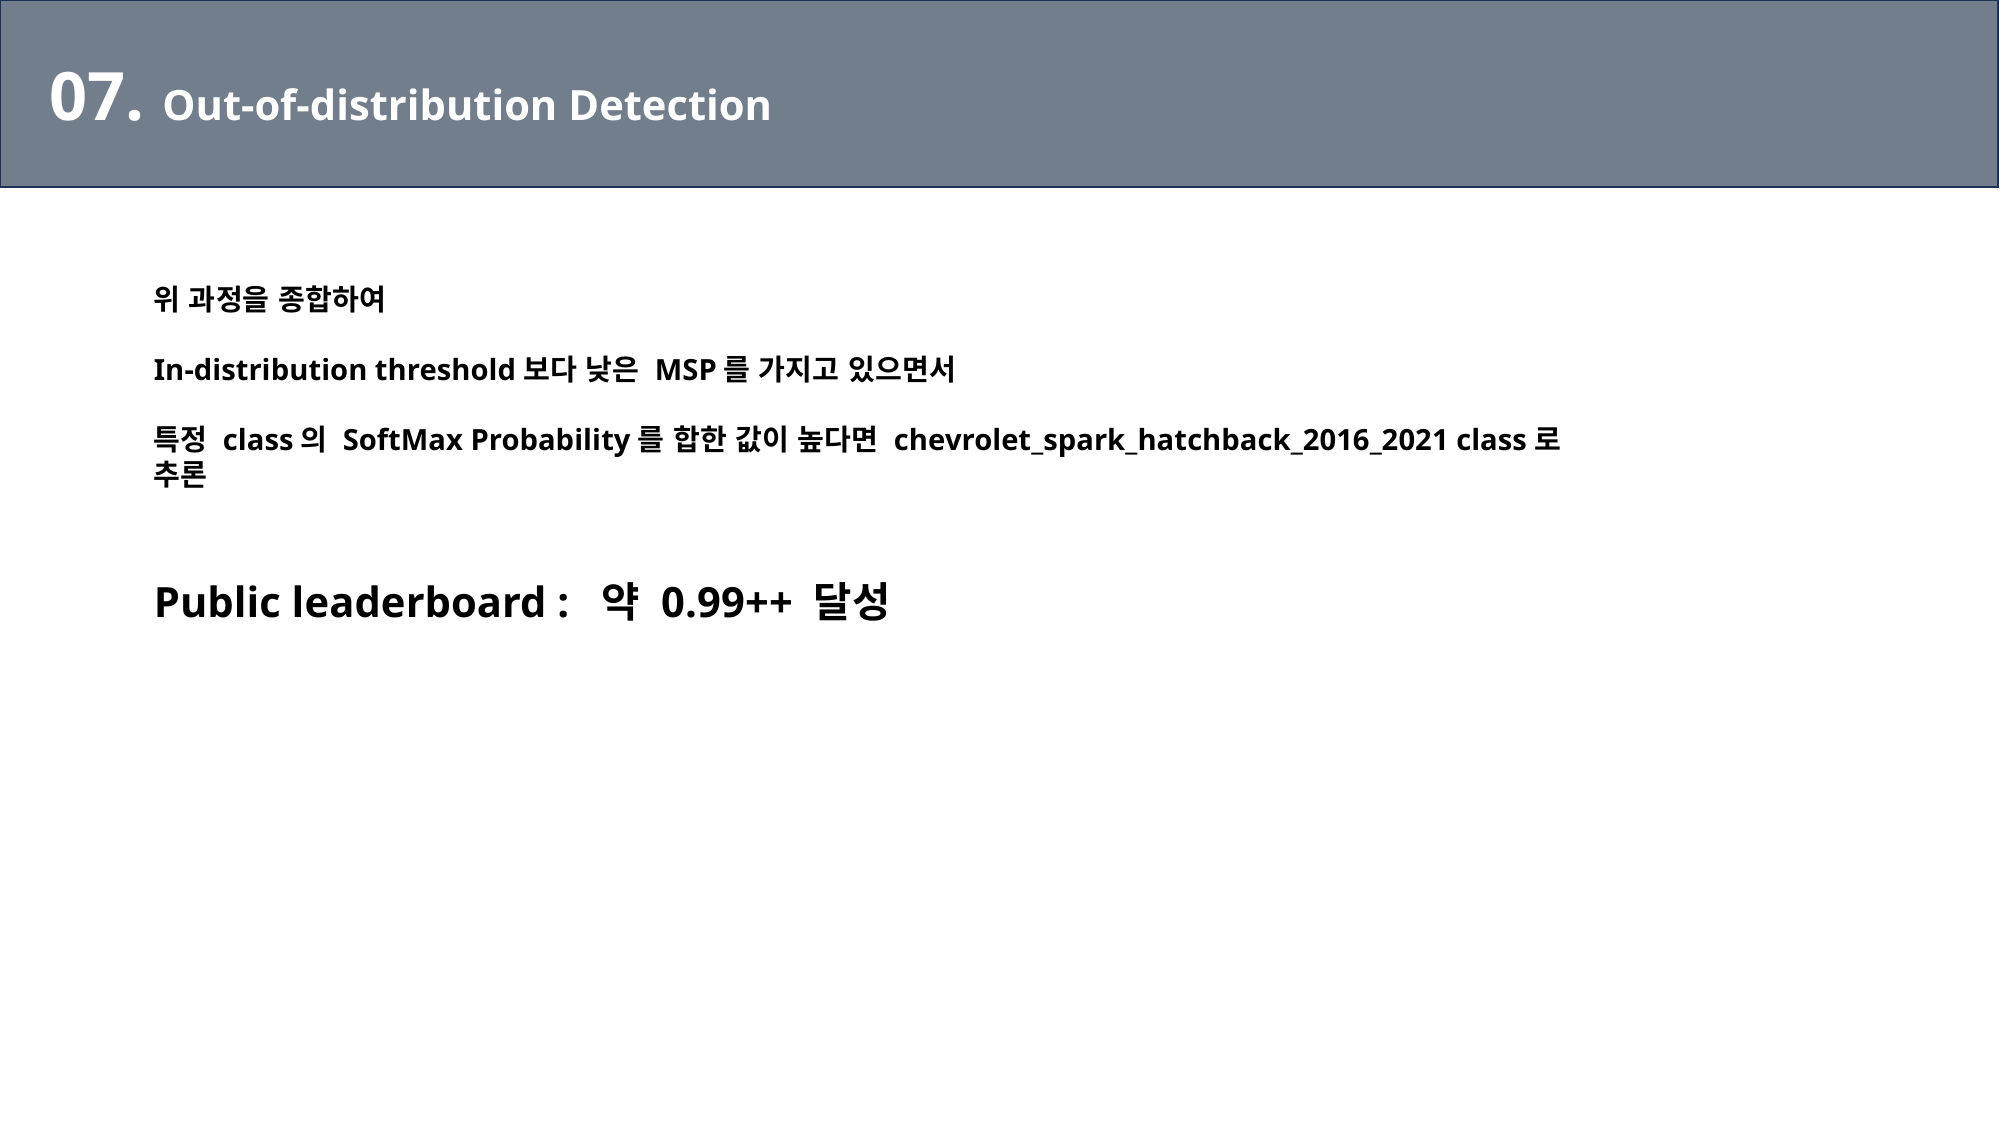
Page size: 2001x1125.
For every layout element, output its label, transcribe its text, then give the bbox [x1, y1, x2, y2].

text_box Public leaderboard : 약 0.99++ 달성 [138, 568, 947, 634]
text_box 07. Out-of-distribution Detection [0, 0, 1999, 188]
text_box 위 과정을 종합하여 In-distribution threshold보다 낮은 MSP를 가지고 있으면서 특정 class의 SoftMax Probability를 합한 값이 높다면 chevrolet_spark_hatchback_2016_2021 class로 추론 [139, 273, 1622, 499]
